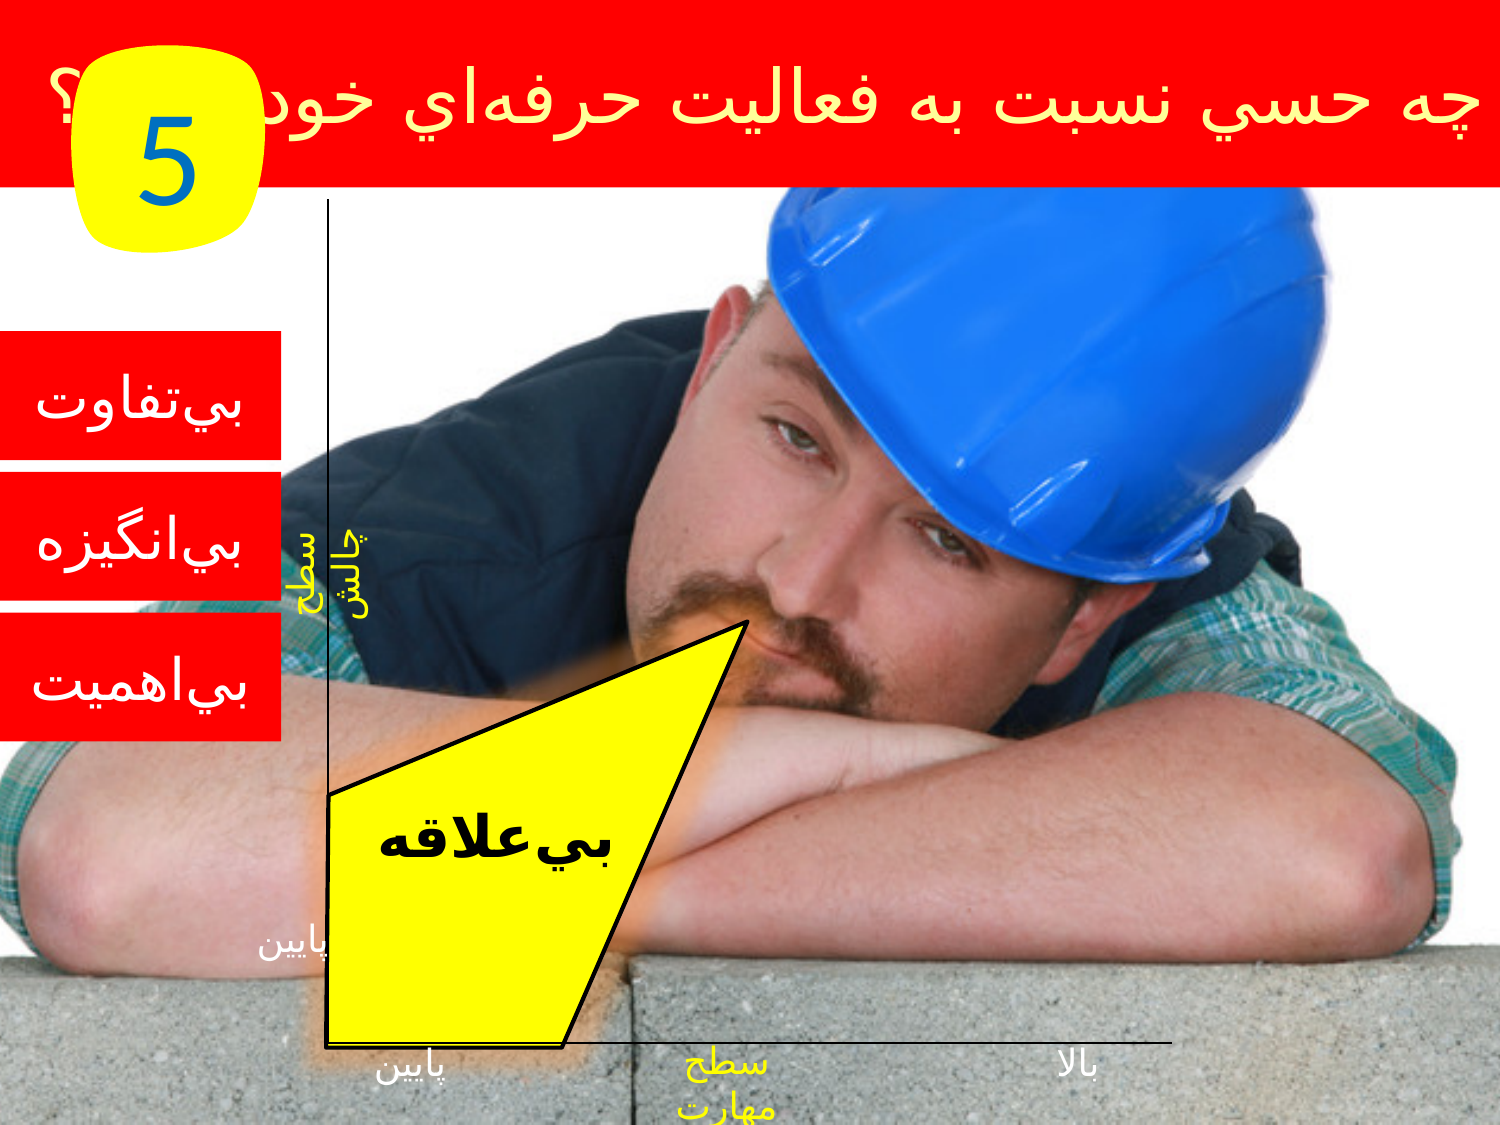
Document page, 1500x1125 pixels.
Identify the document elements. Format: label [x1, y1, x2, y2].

picture [0, 0, 1500, 1125]
text_box [187, 199, 1184, 1093]
